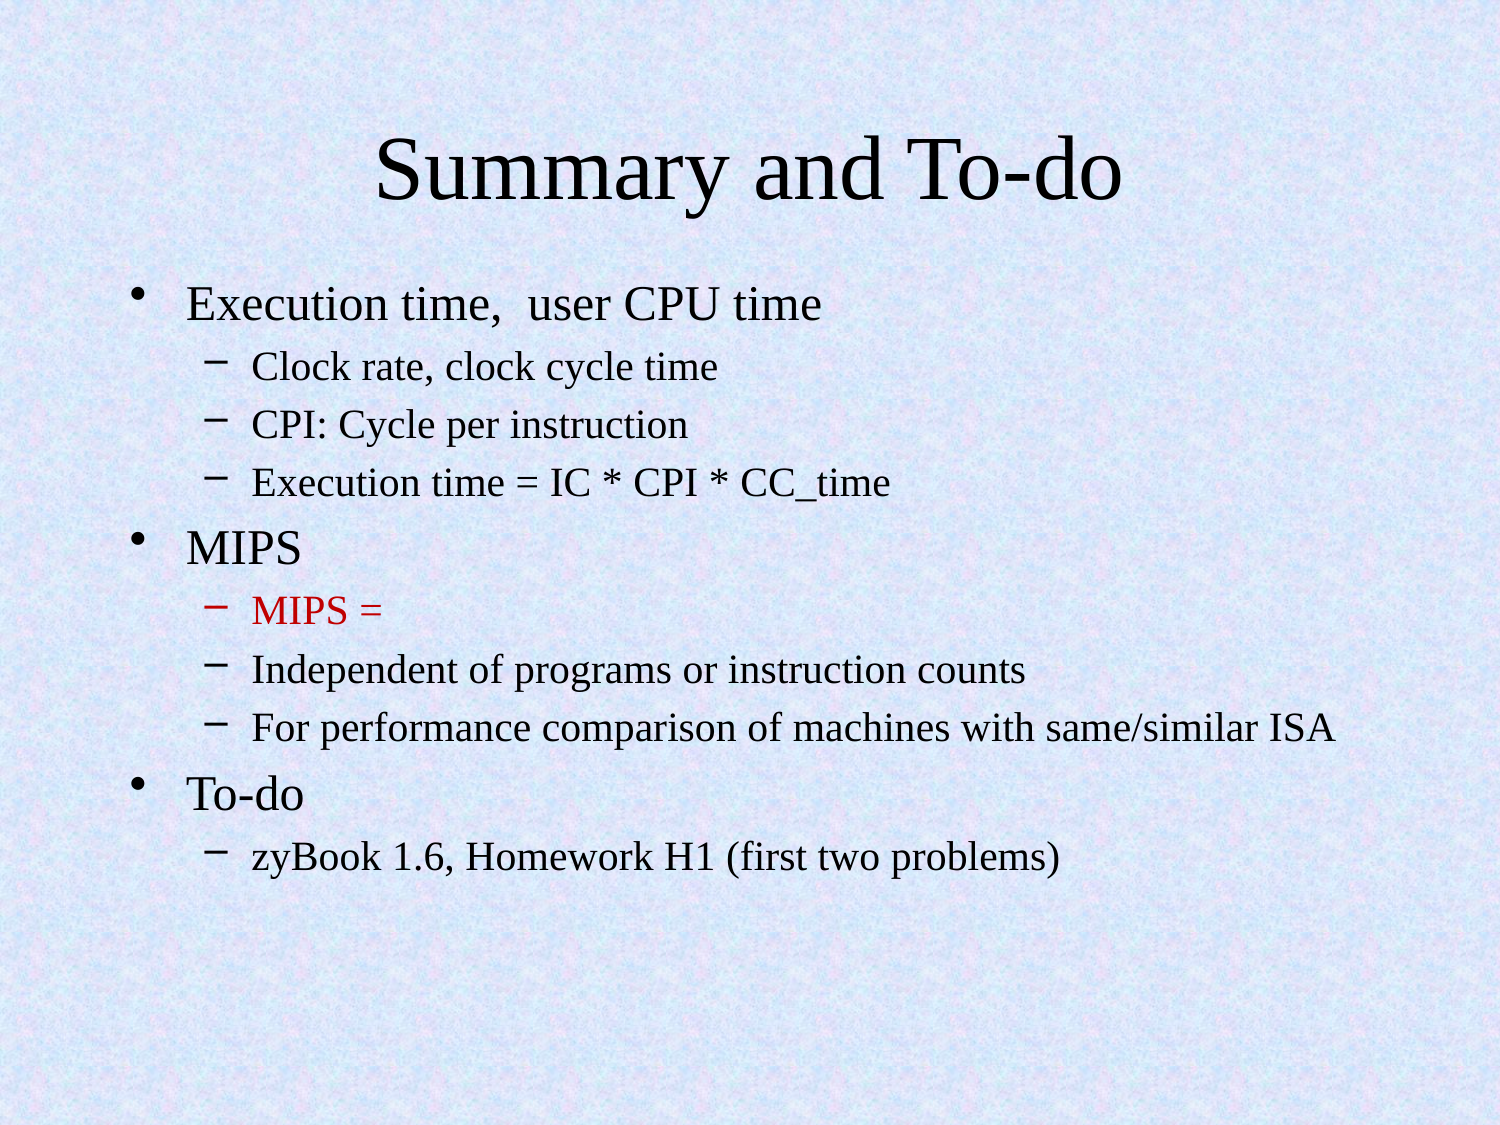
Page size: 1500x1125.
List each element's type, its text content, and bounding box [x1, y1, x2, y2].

text_box Thinking questions: not assignment; team discussion encouraged; no need to submit; nor for credit. [0, 0, 1500, 1125]
title Summary and To-do [112, 99, 1388, 225]
